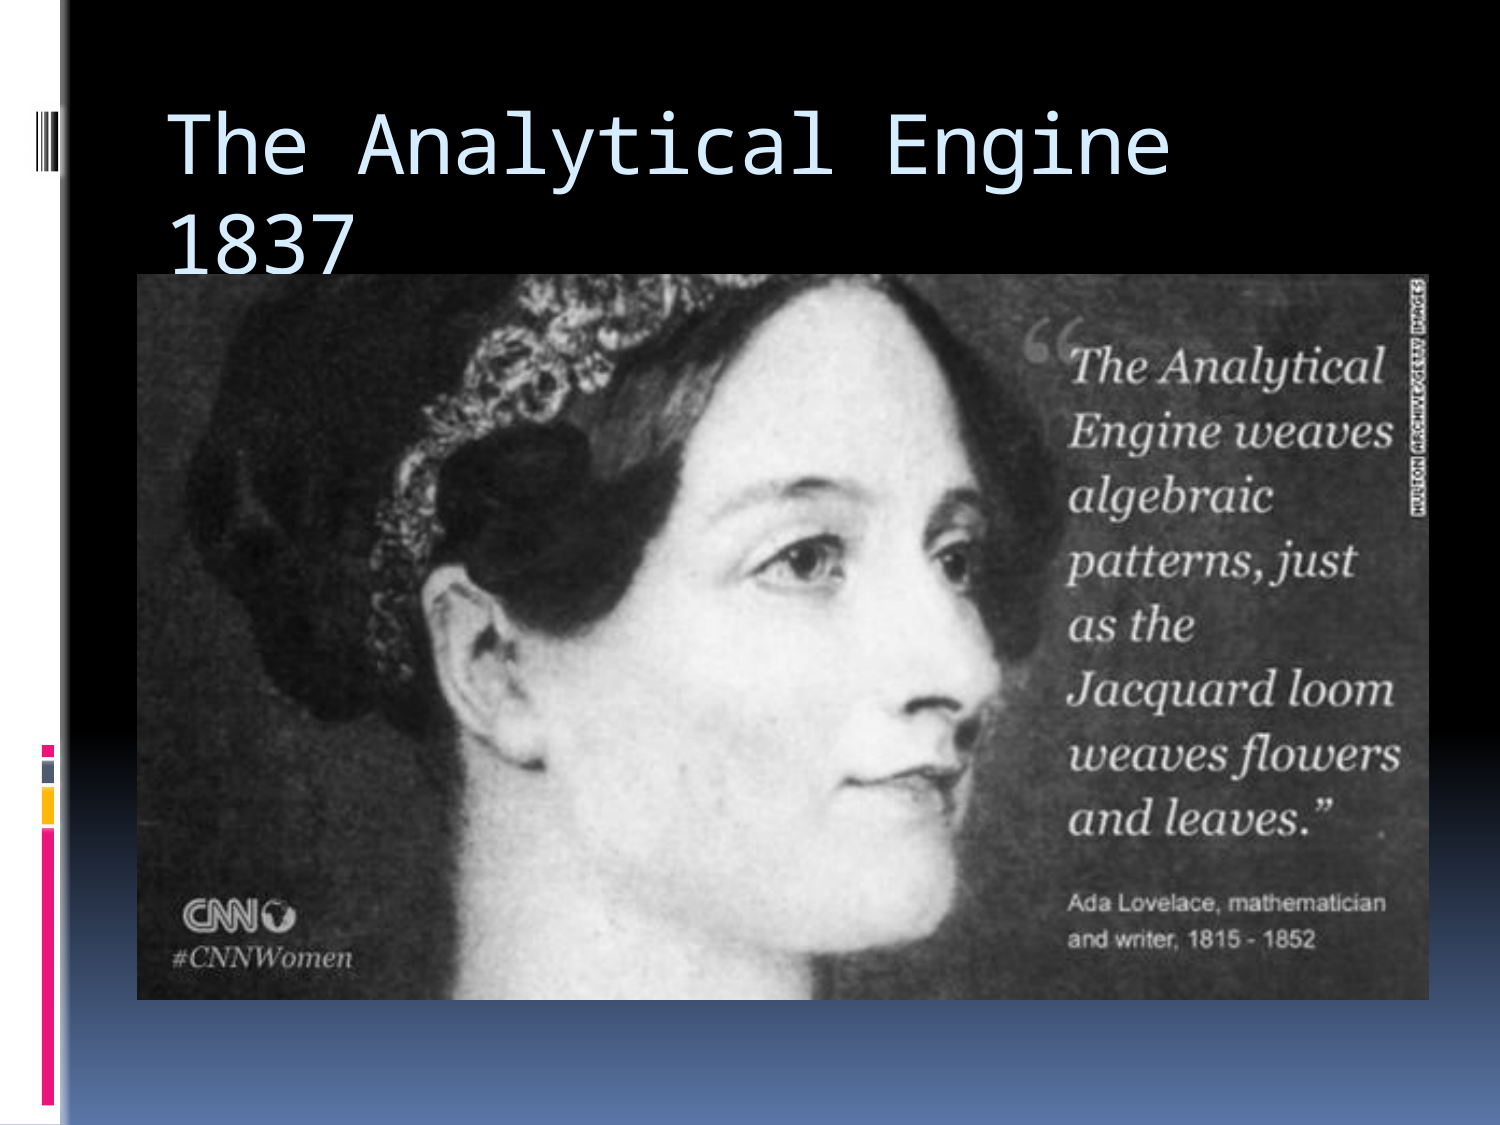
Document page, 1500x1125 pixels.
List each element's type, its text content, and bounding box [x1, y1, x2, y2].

title The Analytical Engine 1837 [150, 83, 1425, 234]
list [136, 274, 1429, 1001]
